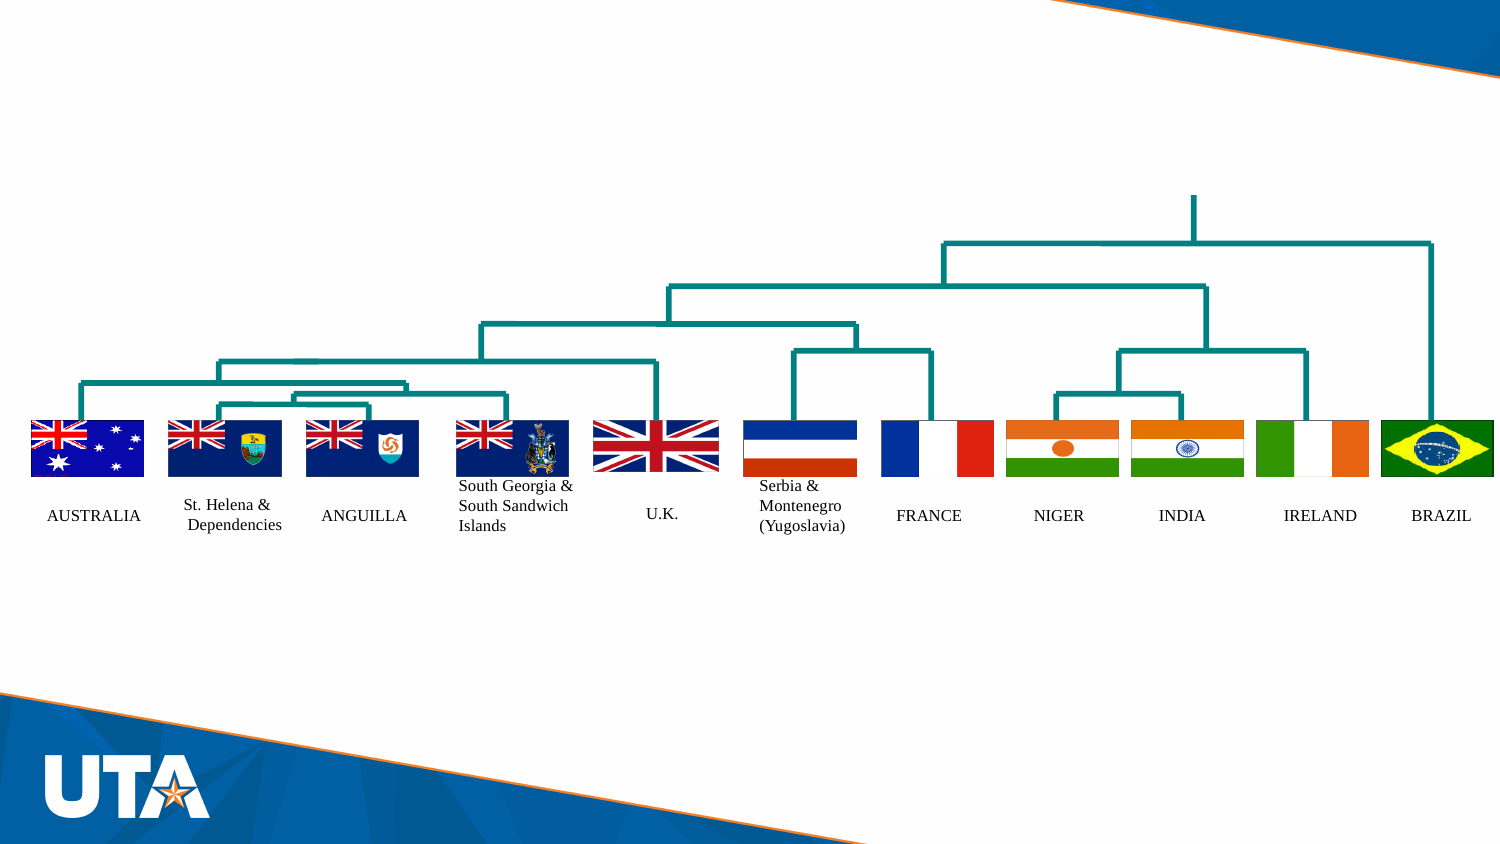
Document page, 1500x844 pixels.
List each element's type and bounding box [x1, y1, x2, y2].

picture [0, 0, 1500, 844]
text_box [30, 194, 1494, 563]
text_box [31, 31, 1443, 148]
